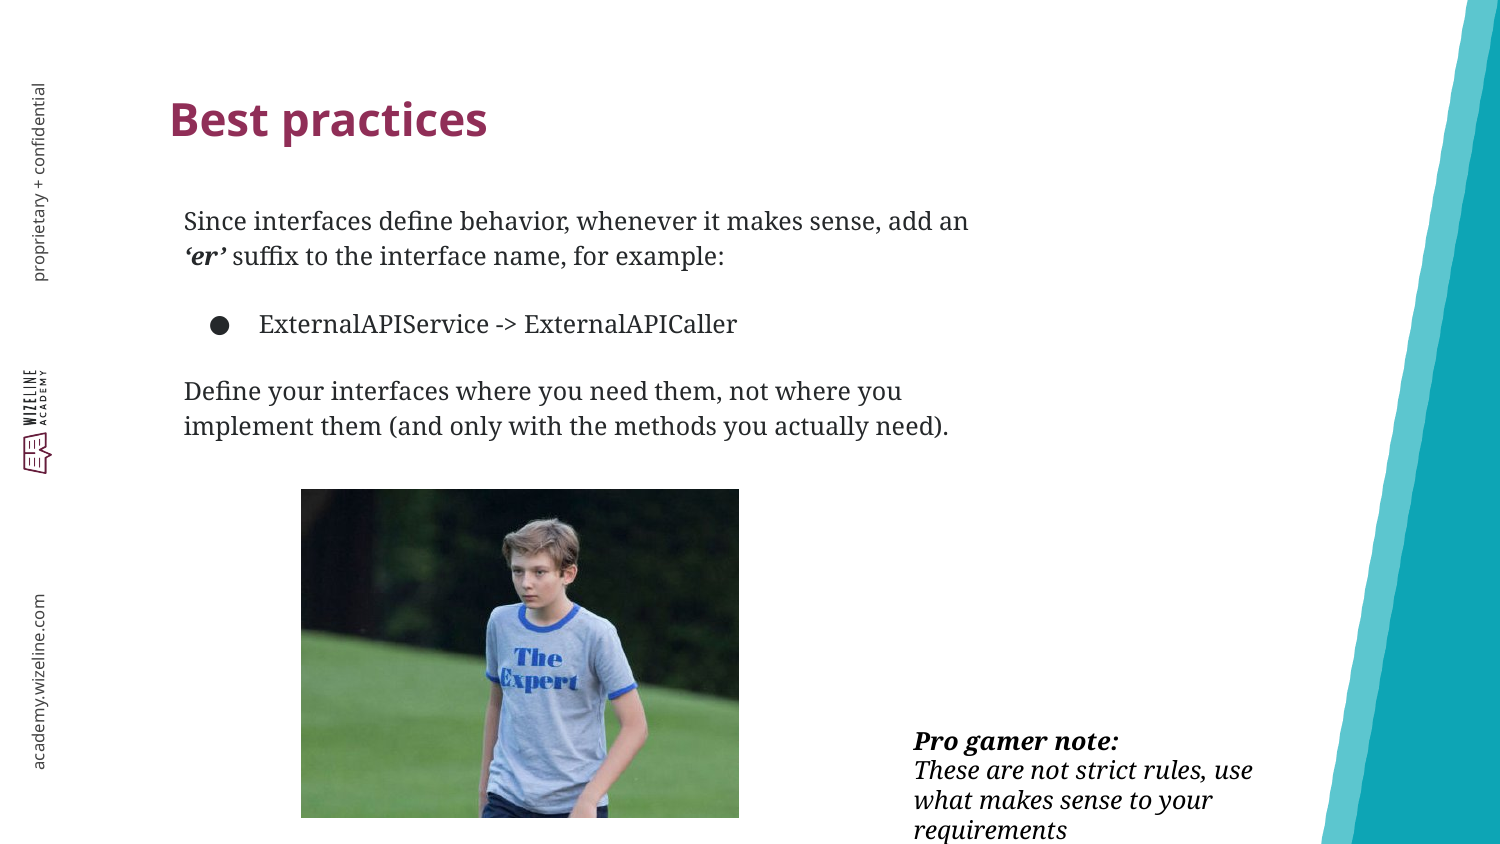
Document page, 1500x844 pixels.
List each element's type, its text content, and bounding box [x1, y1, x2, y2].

picture [0, 0, 1500, 844]
list Since interfaces define behavior, whenever it makes sense, add an ‘er’ suffix to the interface name, for example: ExternalAPIService -> ExternalAPICaller Define your interfaces where you need them, not where you implement them (and only with the methods you actually need). [168, 186, 1021, 490]
text_box Pro gamer note: These are not strict rules, use what makes sense to your requirements [898, 709, 1332, 844]
title Best practices [168, 90, 751, 186]
